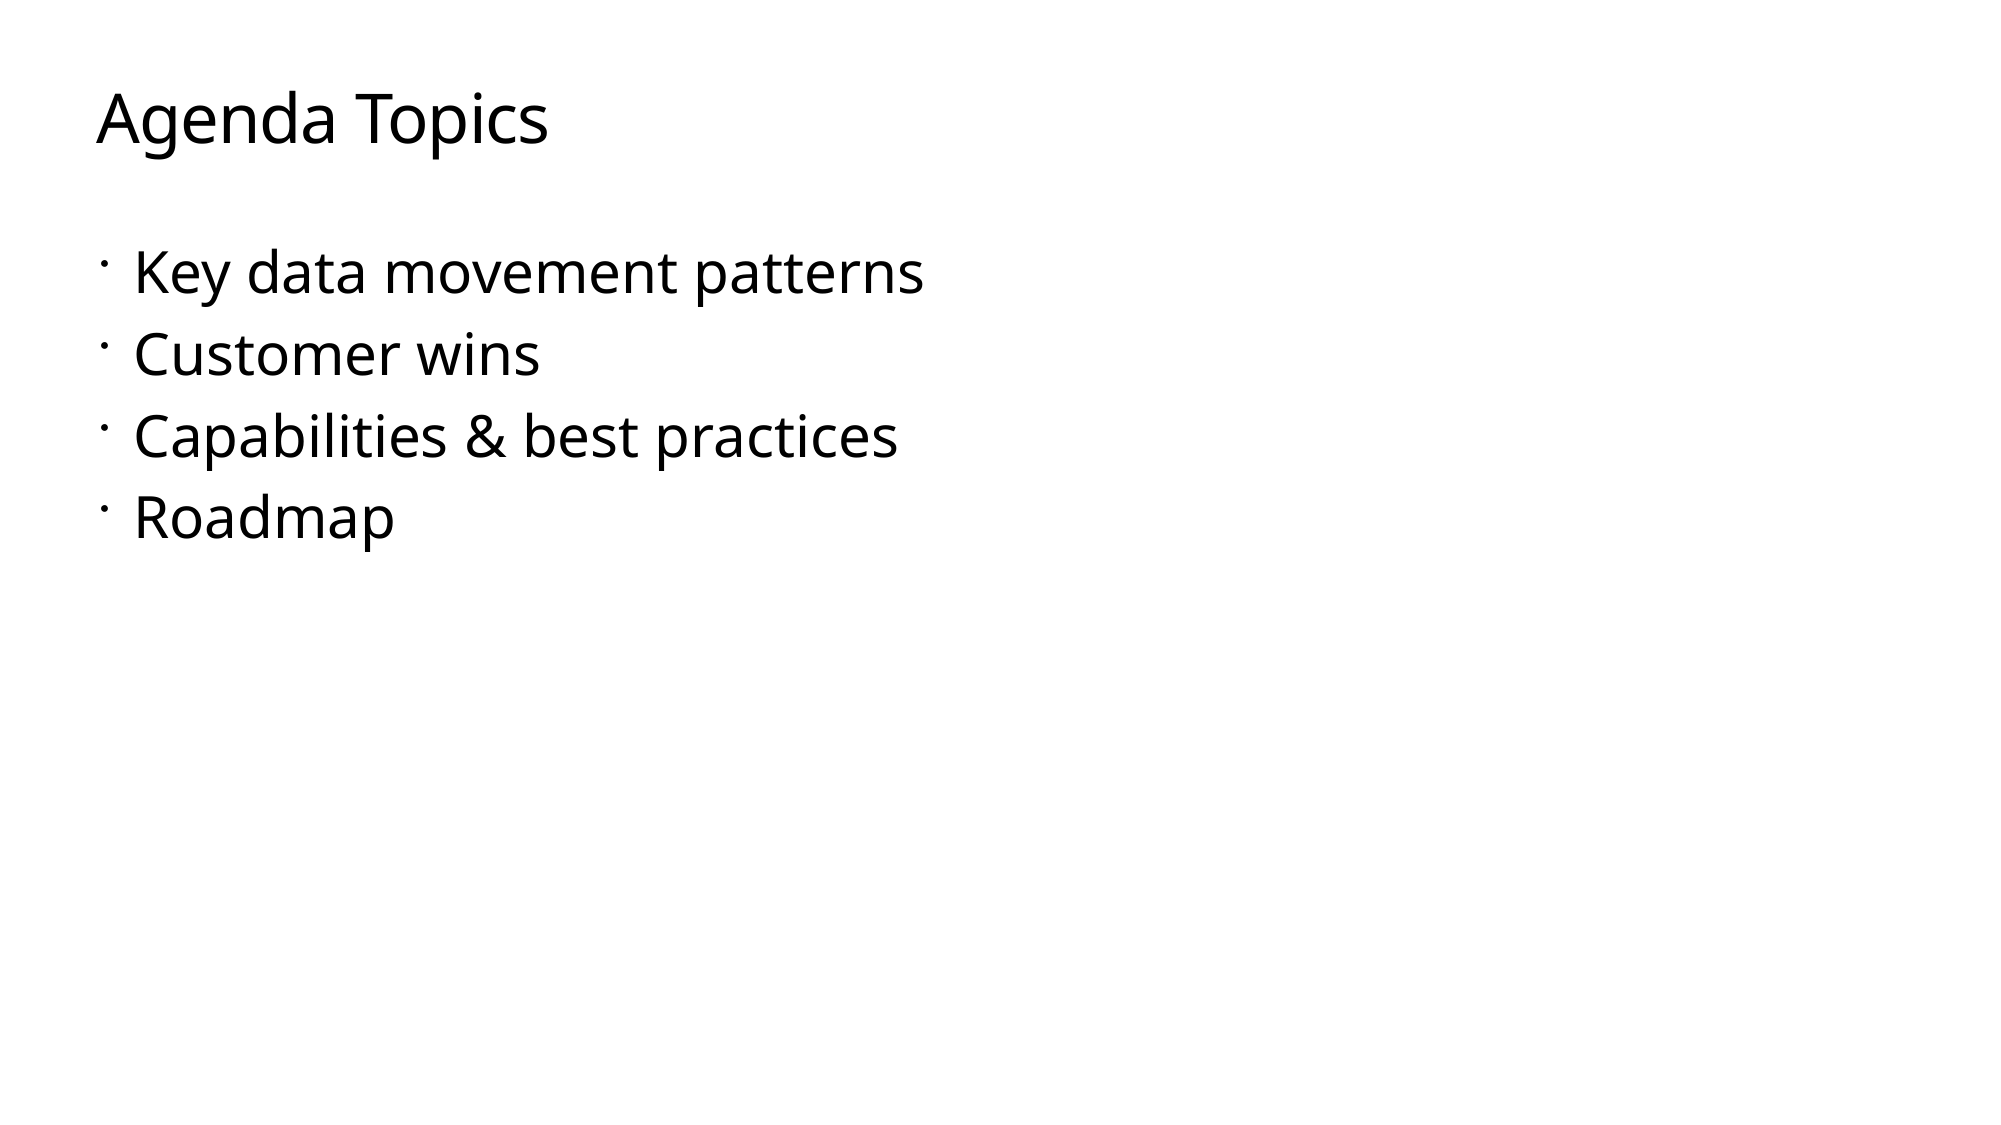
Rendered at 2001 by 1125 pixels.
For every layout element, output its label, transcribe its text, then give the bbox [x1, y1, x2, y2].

title Agenda Topics [96, 75, 1904, 166]
list Key data movement patterns Customer wins Capabilities & best practices Roadmap [95, 235, 1904, 561]
